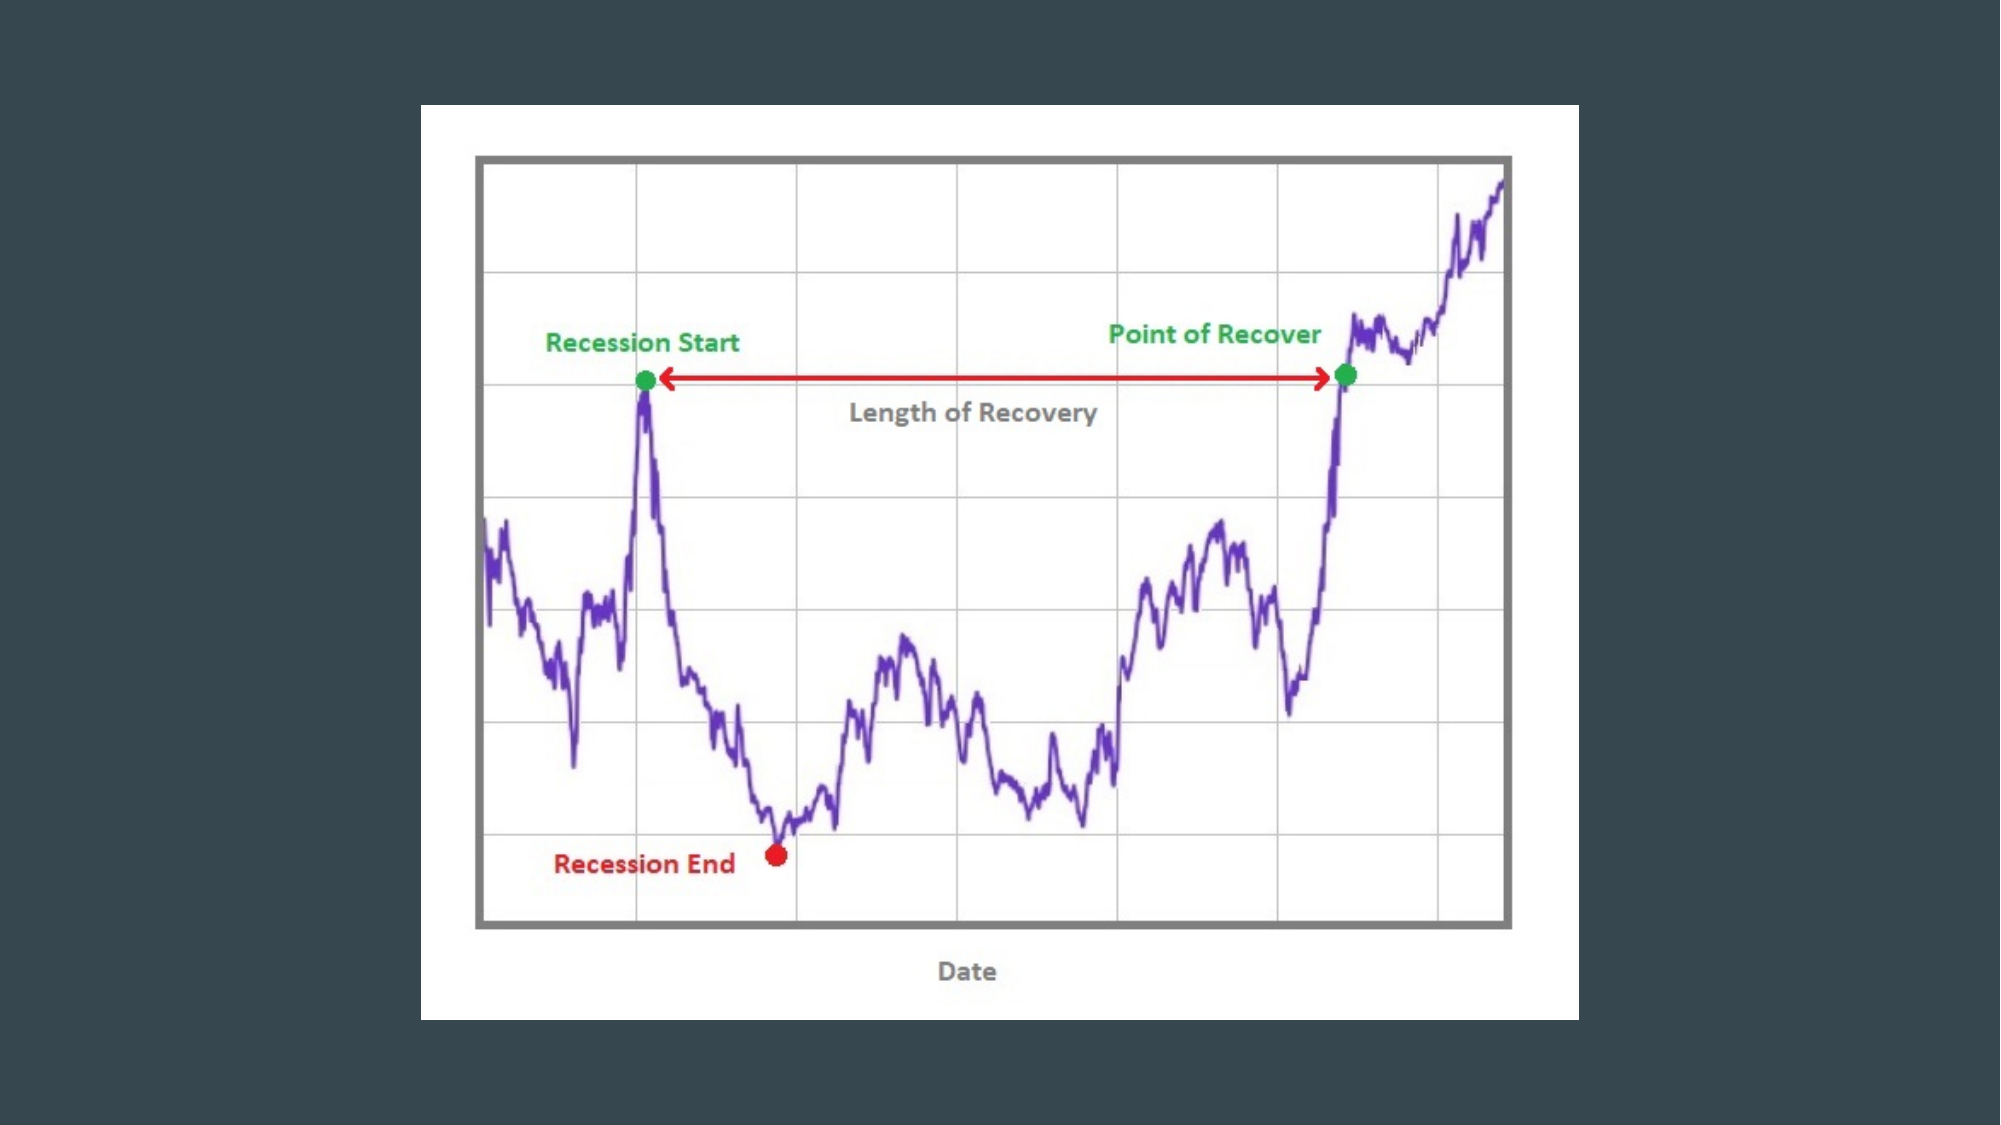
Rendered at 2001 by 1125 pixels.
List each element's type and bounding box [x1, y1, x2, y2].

picture [421, 105, 1579, 1020]
